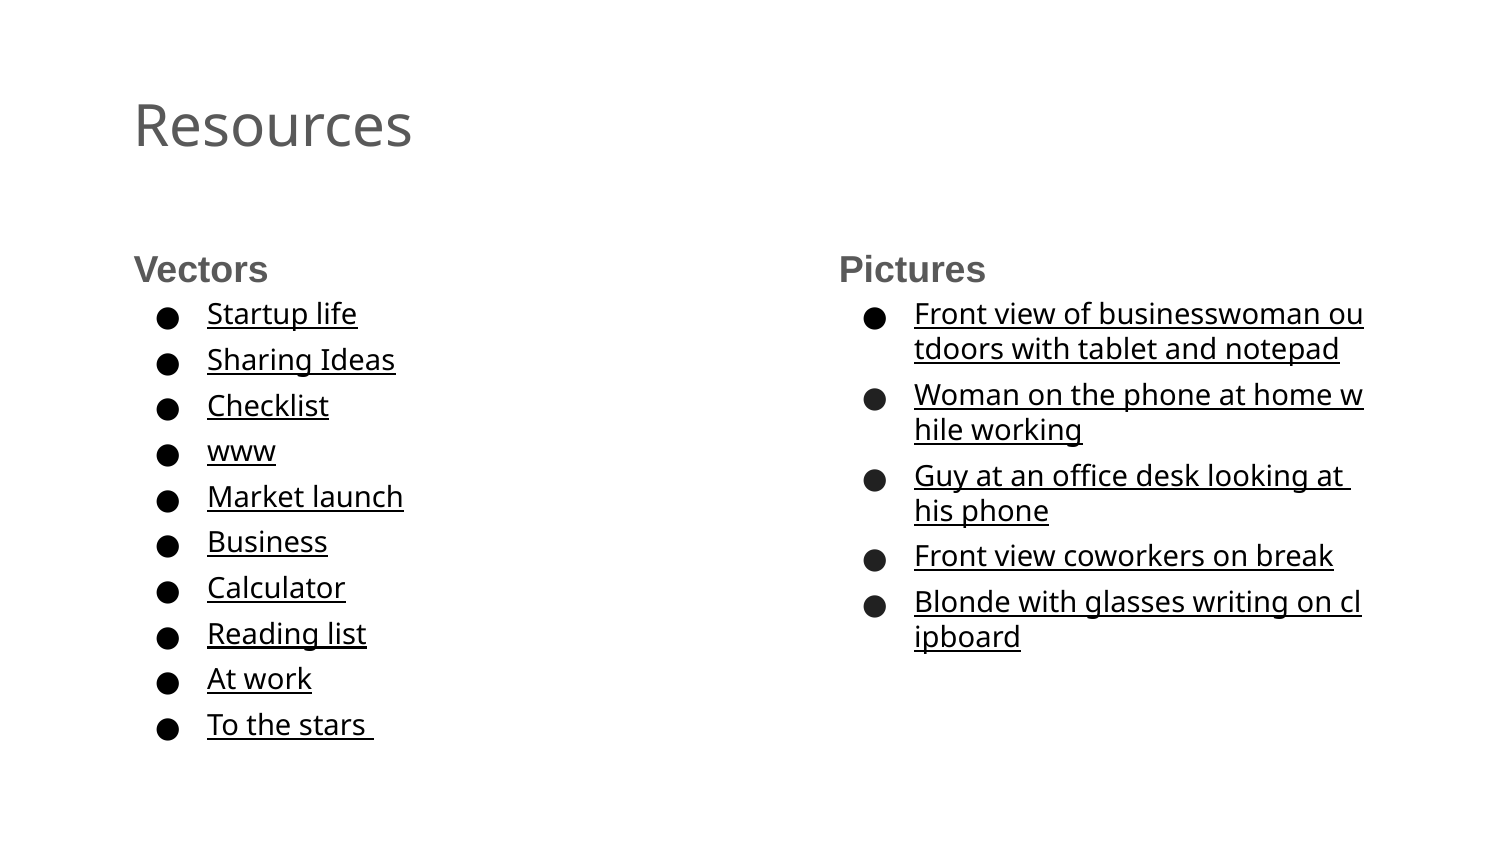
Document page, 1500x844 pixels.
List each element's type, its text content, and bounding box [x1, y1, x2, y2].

subtitle Vectors [118, 235, 383, 292]
title Resources [118, 73, 752, 168]
subtitle Startup life Sharing Ideas Checklist www Market launch Business Calculator Reading list At work To the stars [116, 274, 676, 770]
subtitle Front view of businesswoman outdoors with tablet and notepad Woman on the phone at home while working Guy at an office desk looking at his phone Front view coworkers on break Blonde with glasses writing on clipboard [824, 274, 1383, 770]
subtitle Pictures [823, 235, 1088, 293]
